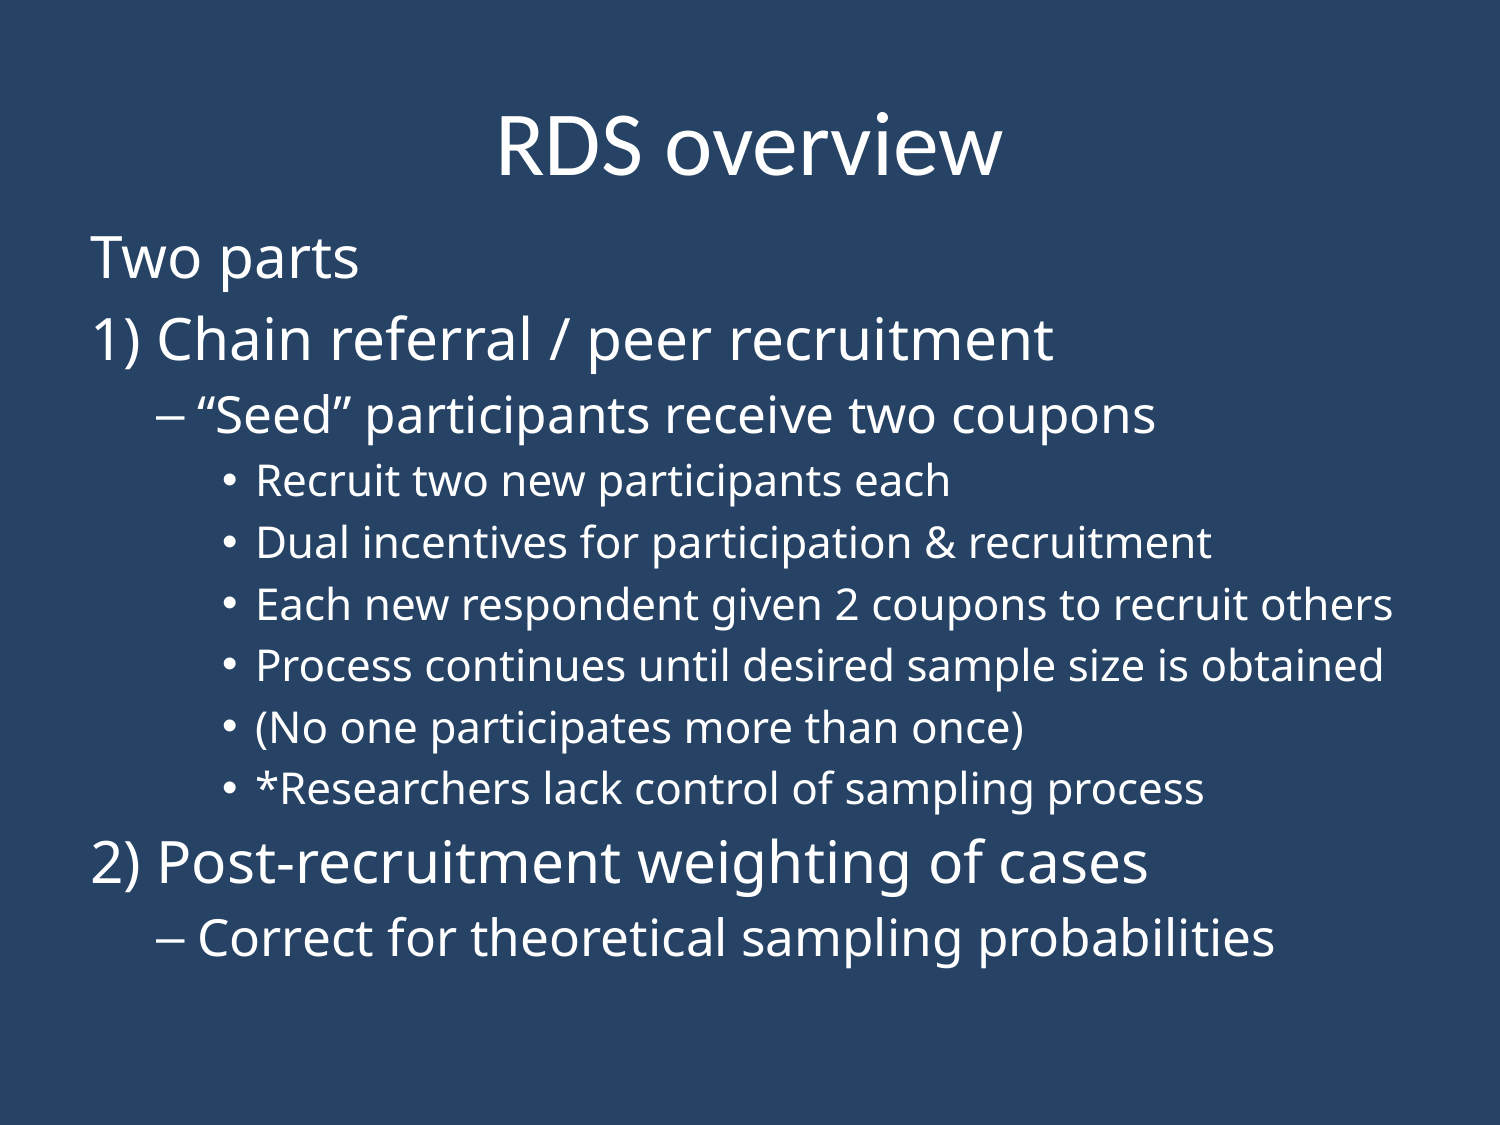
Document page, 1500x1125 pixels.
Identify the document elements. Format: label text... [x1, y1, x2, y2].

title RDS overview [75, 45, 1425, 212]
list Two parts 1) Chain referral / peer recruitment “Seed” participants receive two coupons Recruit two new participants each Dual incentives for participation & recruitment Each new respondent given 2 coupons to recruit others Process continues until desired sample size is obtained (No one participates more than once) *Researchers lack control of sampling process 2) Post-recruitment weighting of cases Correct for theoretical sampling probabilities [75, 212, 1425, 1043]
